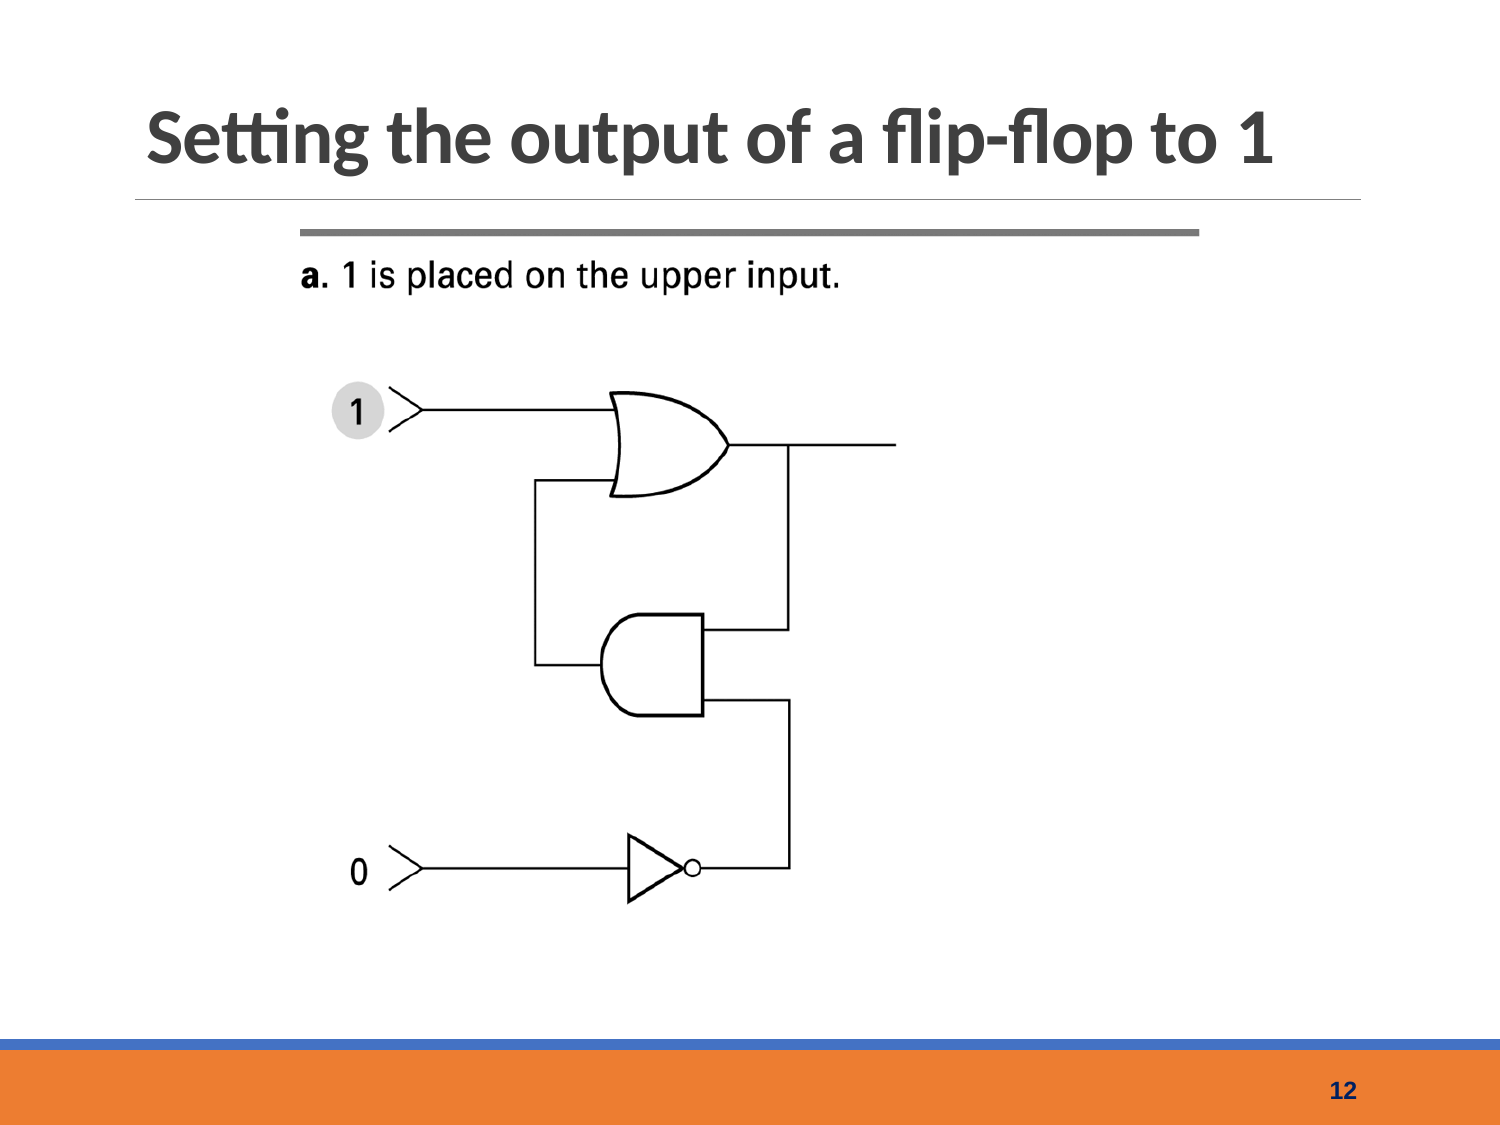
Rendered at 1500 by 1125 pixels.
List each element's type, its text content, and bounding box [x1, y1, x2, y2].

title Setting the output of a flip-flop to 1 [131, 50, 1369, 188]
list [299, 229, 1201, 1026]
slide_number 12 [1257, 1059, 1373, 1120]
